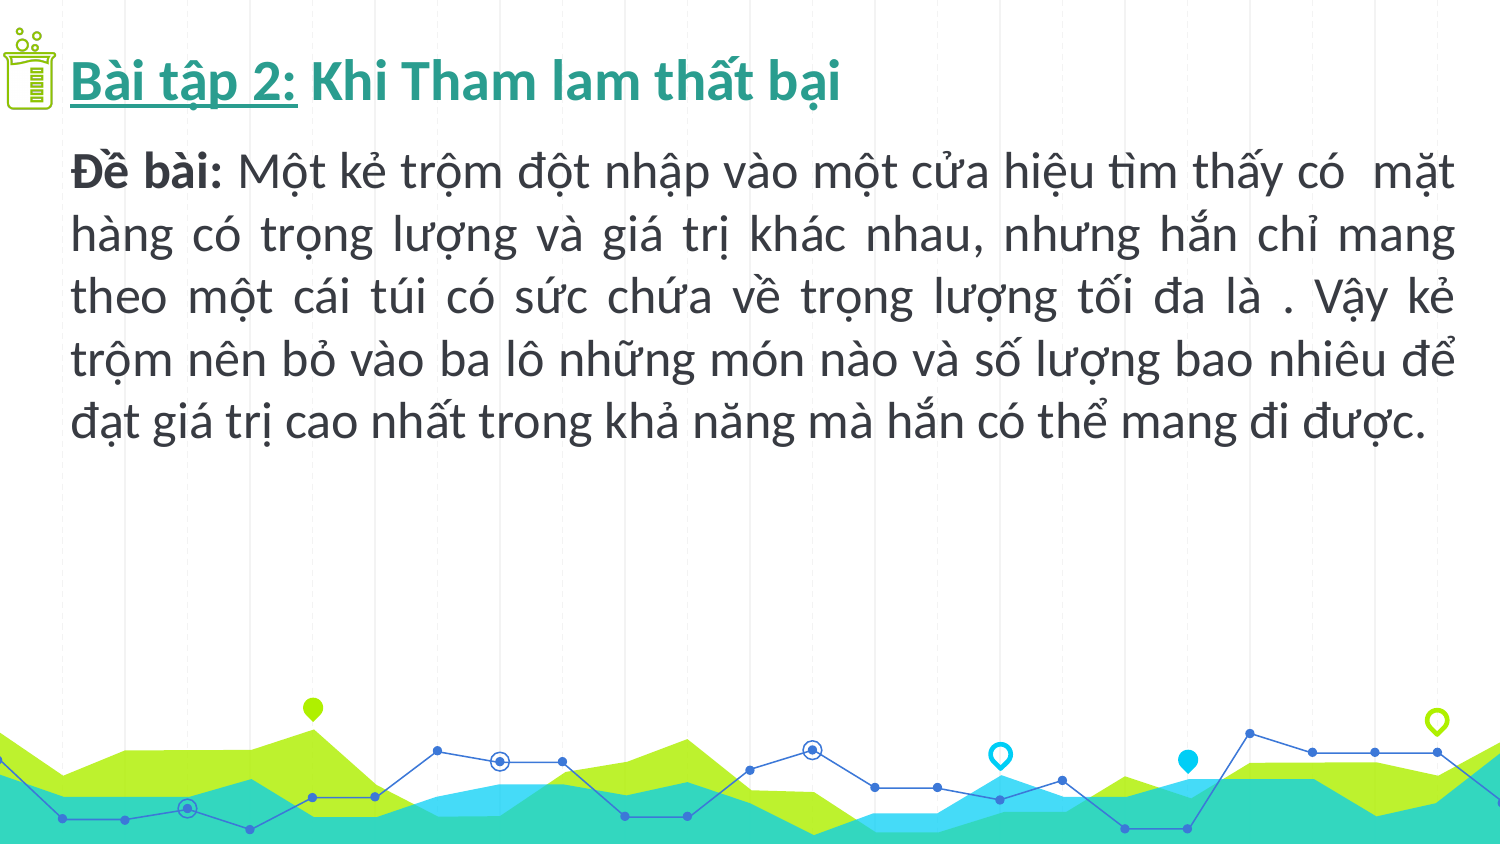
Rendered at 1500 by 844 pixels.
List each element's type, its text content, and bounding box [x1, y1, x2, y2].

picture [0, 25, 73, 112]
text_box Bài tập 2: Khi Tham lam thất bại [72, 34, 1291, 120]
